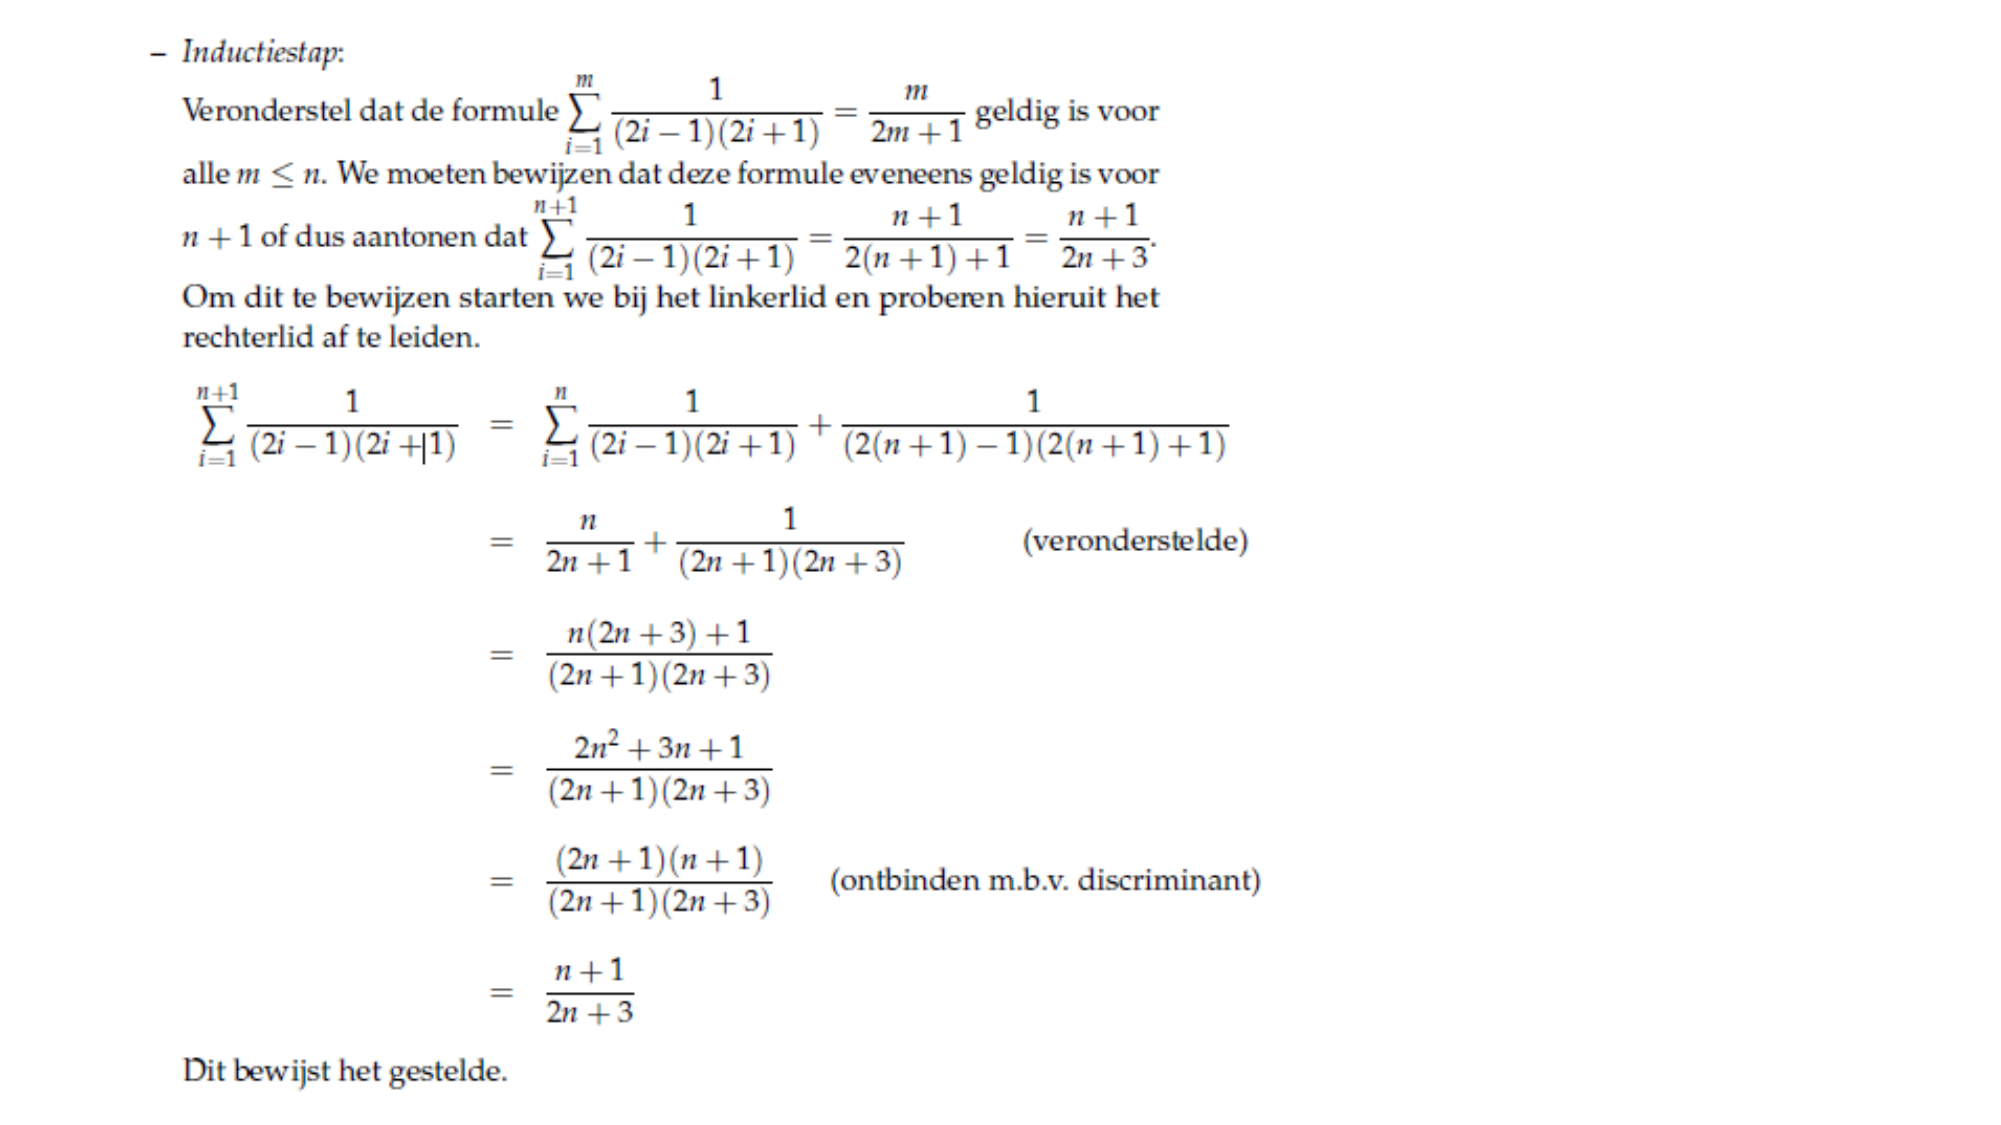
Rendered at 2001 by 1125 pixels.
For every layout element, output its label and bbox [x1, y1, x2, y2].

picture [126, 29, 1278, 1096]
